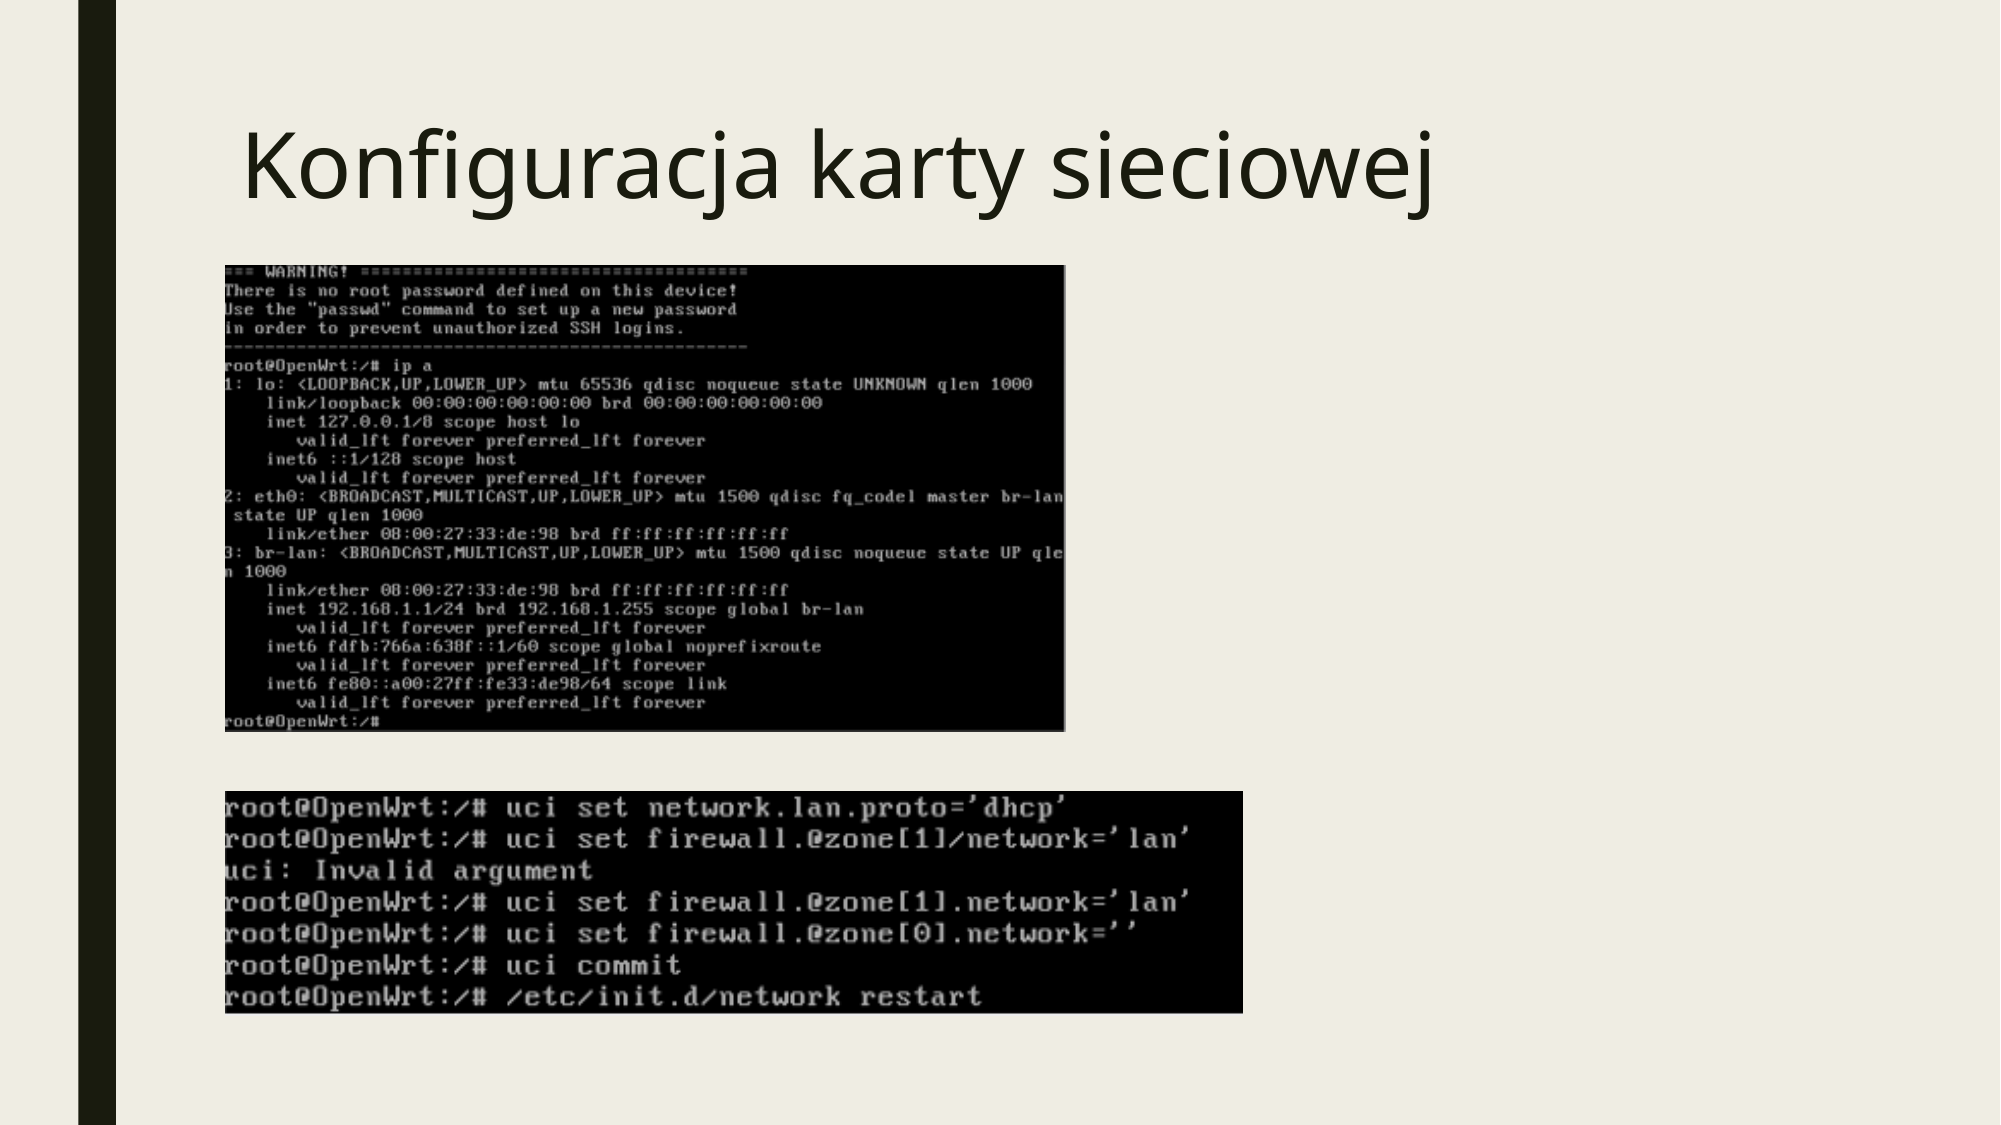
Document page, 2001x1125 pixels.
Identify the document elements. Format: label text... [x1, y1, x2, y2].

title Konfiguracja karty sieciowej [225, 112, 1800, 357]
picture [224, 791, 1243, 1016]
picture [224, 265, 1066, 732]
